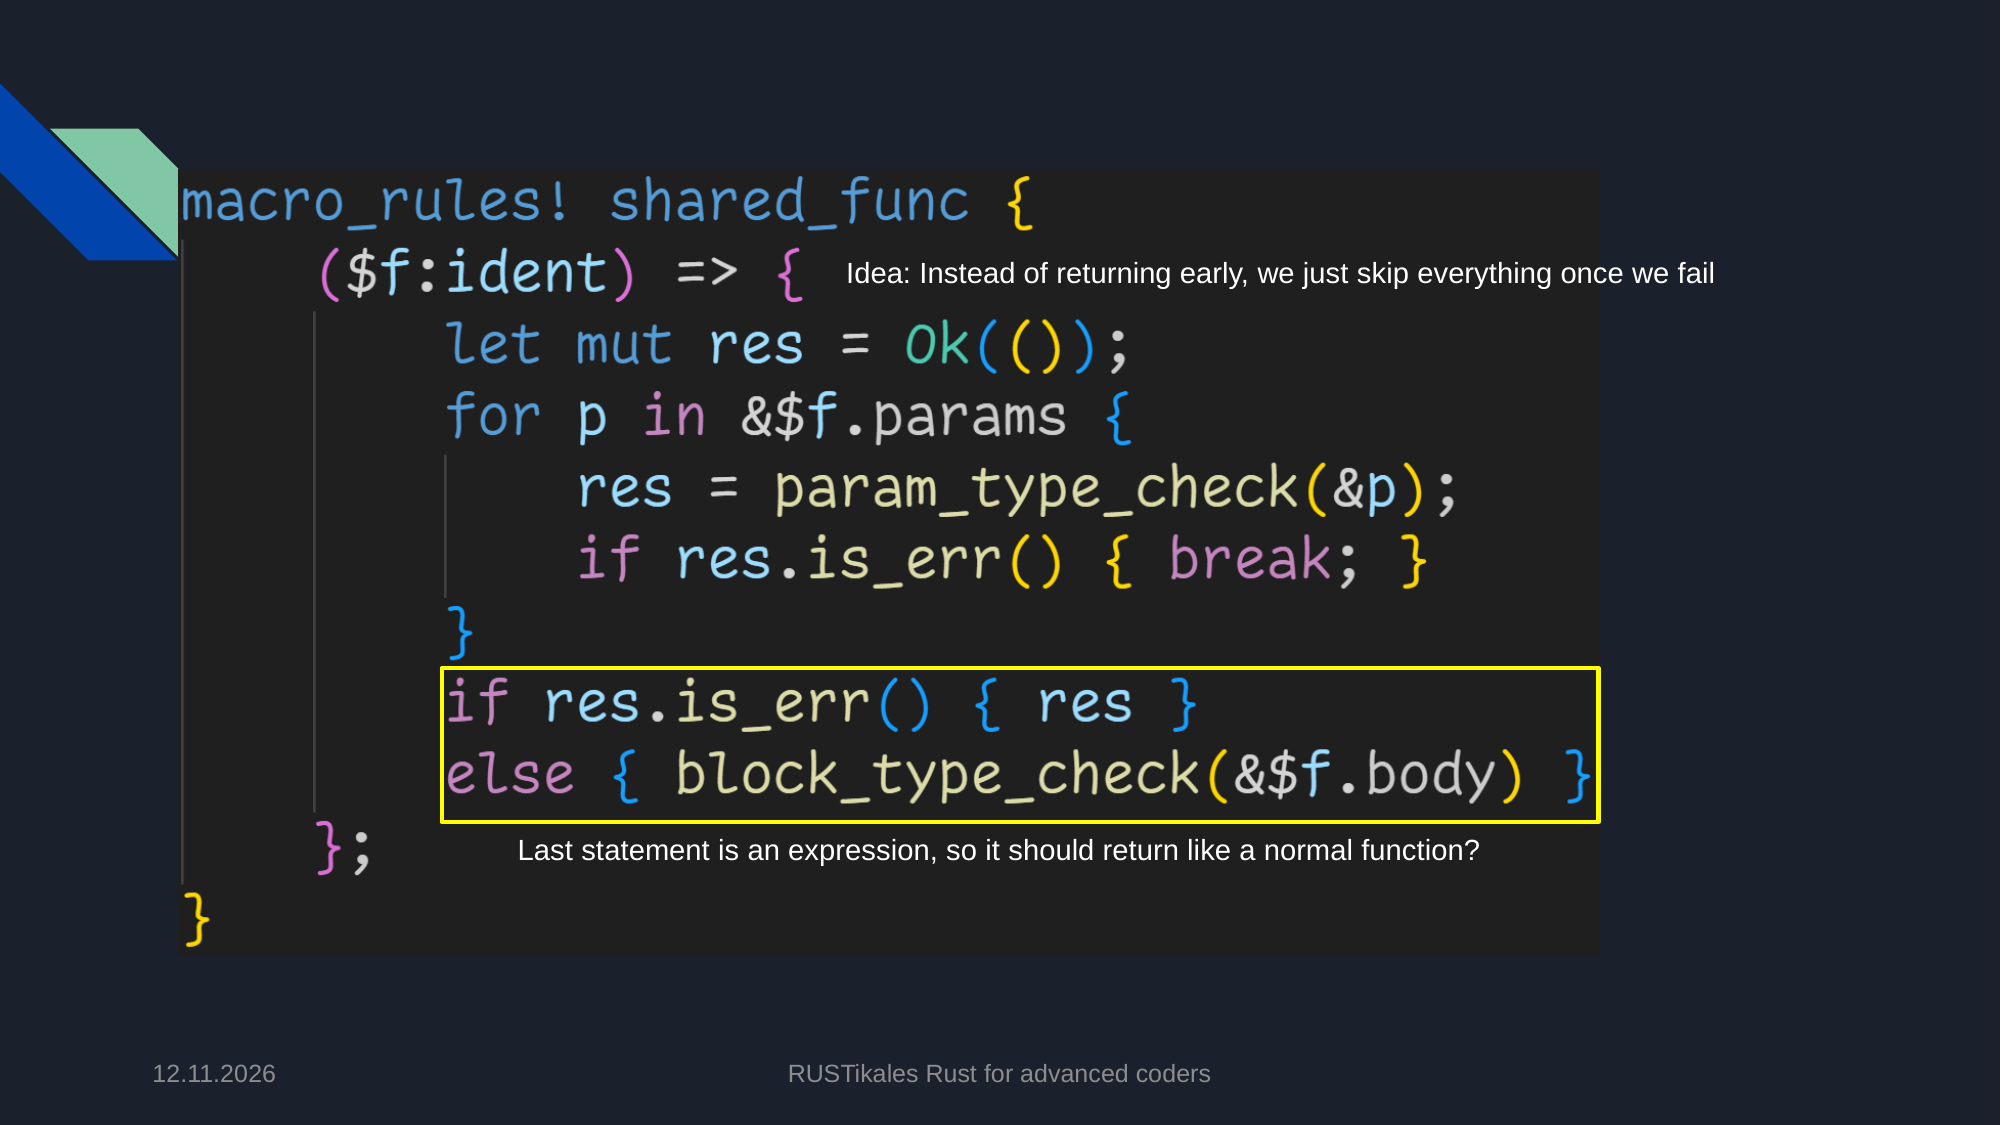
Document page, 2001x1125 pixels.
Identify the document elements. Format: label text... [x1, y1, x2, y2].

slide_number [137, 1042, 588, 1103]
footer RUSTikales Rust for advanced coders [662, 1042, 1338, 1103]
picture [178, 169, 1599, 956]
text_box Idea: Instead of returning early, we just skip everything once we fail [1603, 246, 1732, 297]
